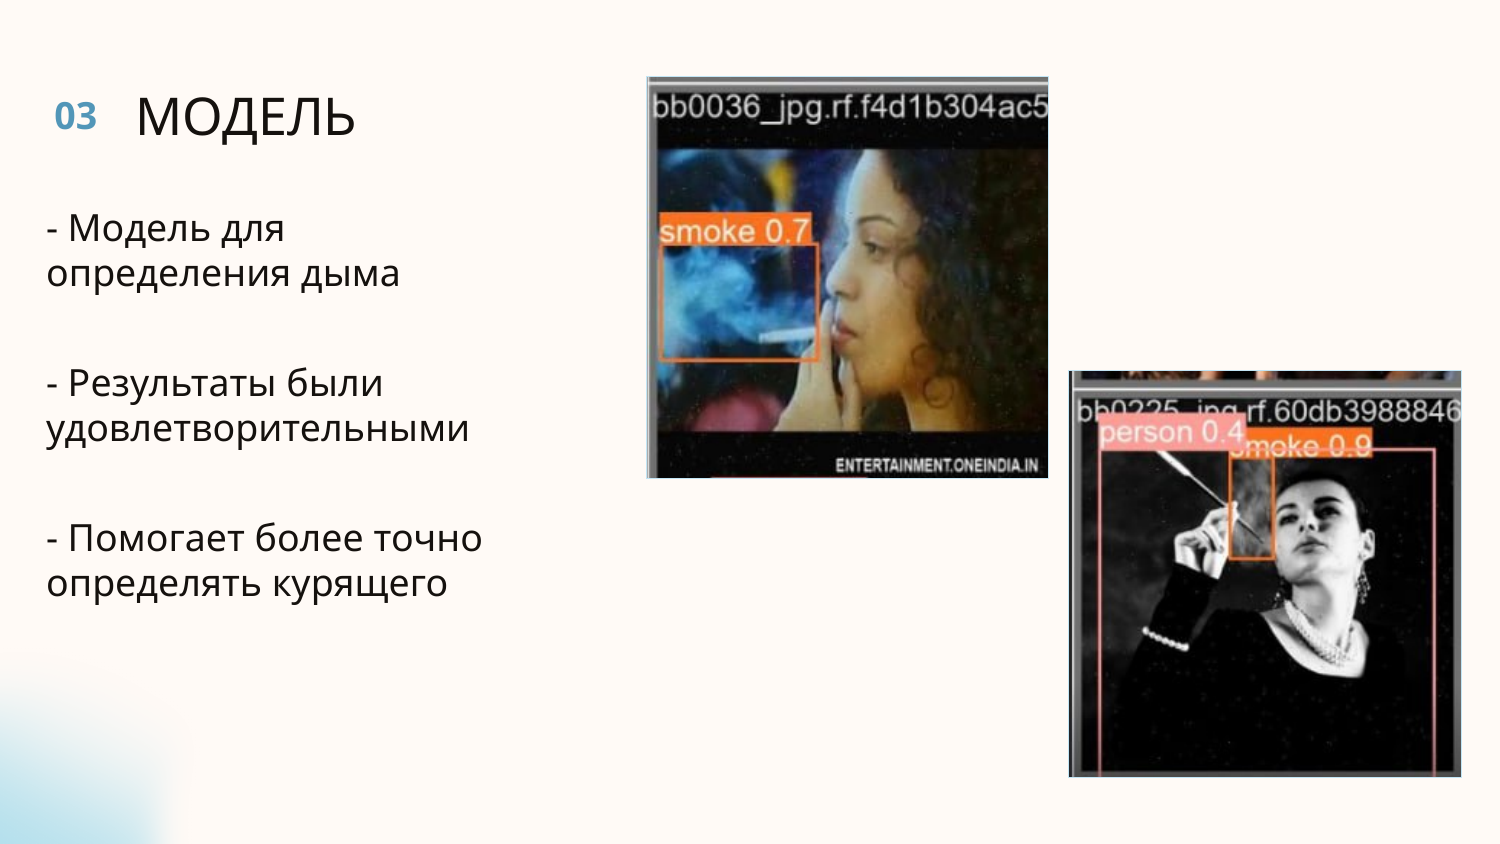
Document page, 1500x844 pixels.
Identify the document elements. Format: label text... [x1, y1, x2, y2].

picture [1067, 370, 1462, 778]
title 03 [30, 76, 120, 159]
title - Модель для определения дыма [30, 189, 548, 314]
picture [0, 561, 286, 844]
picture [646, 76, 1049, 479]
title - Результаты были удовлетворительными [30, 343, 587, 469]
title - Помогает более точно определять курящего [30, 498, 505, 624]
title МОДЕЛЬ [120, 68, 1500, 159]
